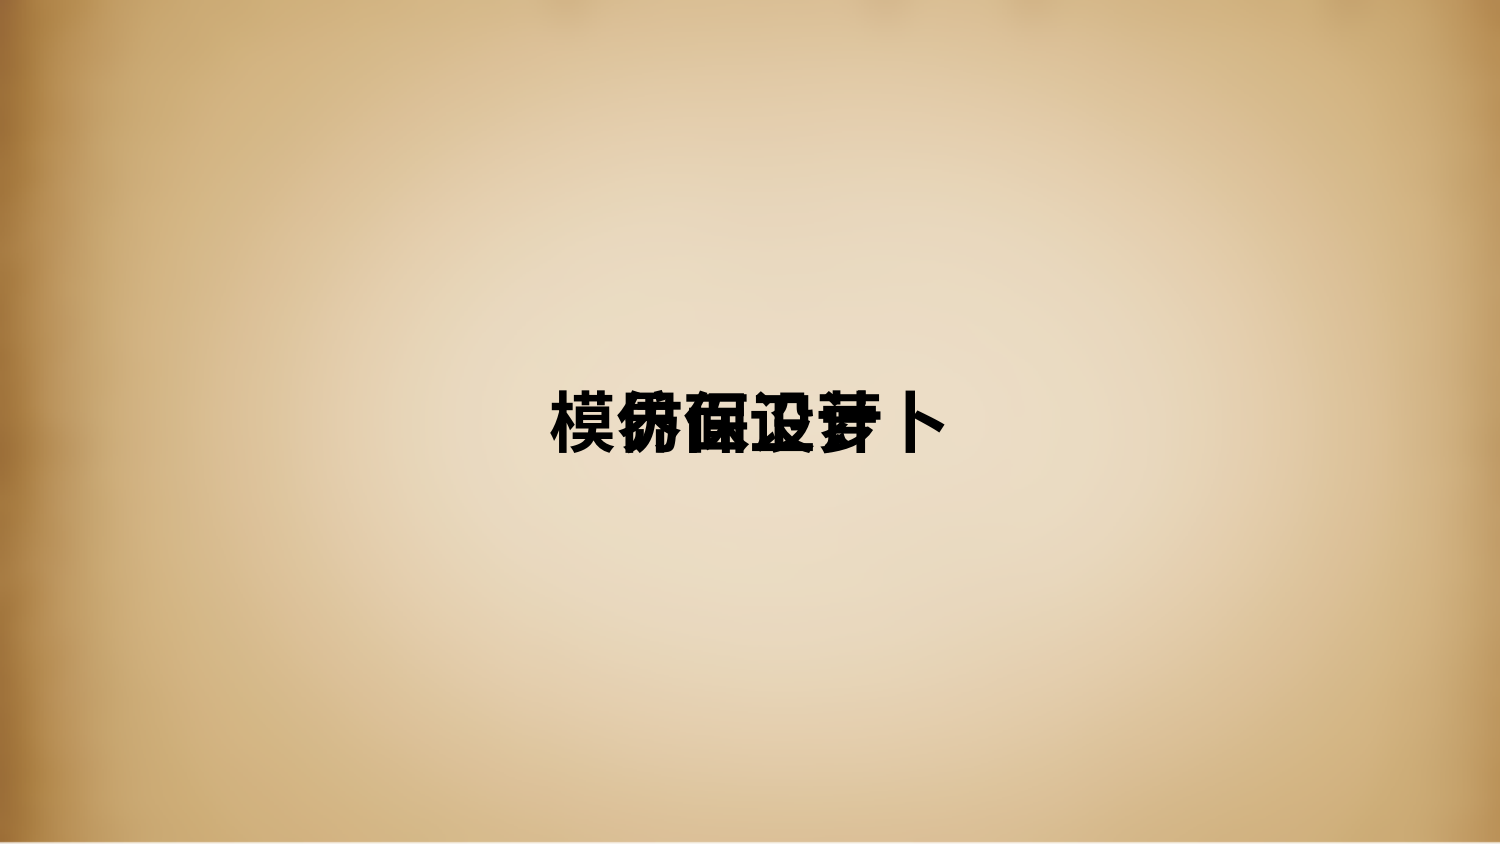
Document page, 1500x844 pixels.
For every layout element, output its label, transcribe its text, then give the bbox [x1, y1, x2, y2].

picture [0, 0, 1500, 844]
text_box 模仿保卫萝卜 [534, 373, 966, 469]
